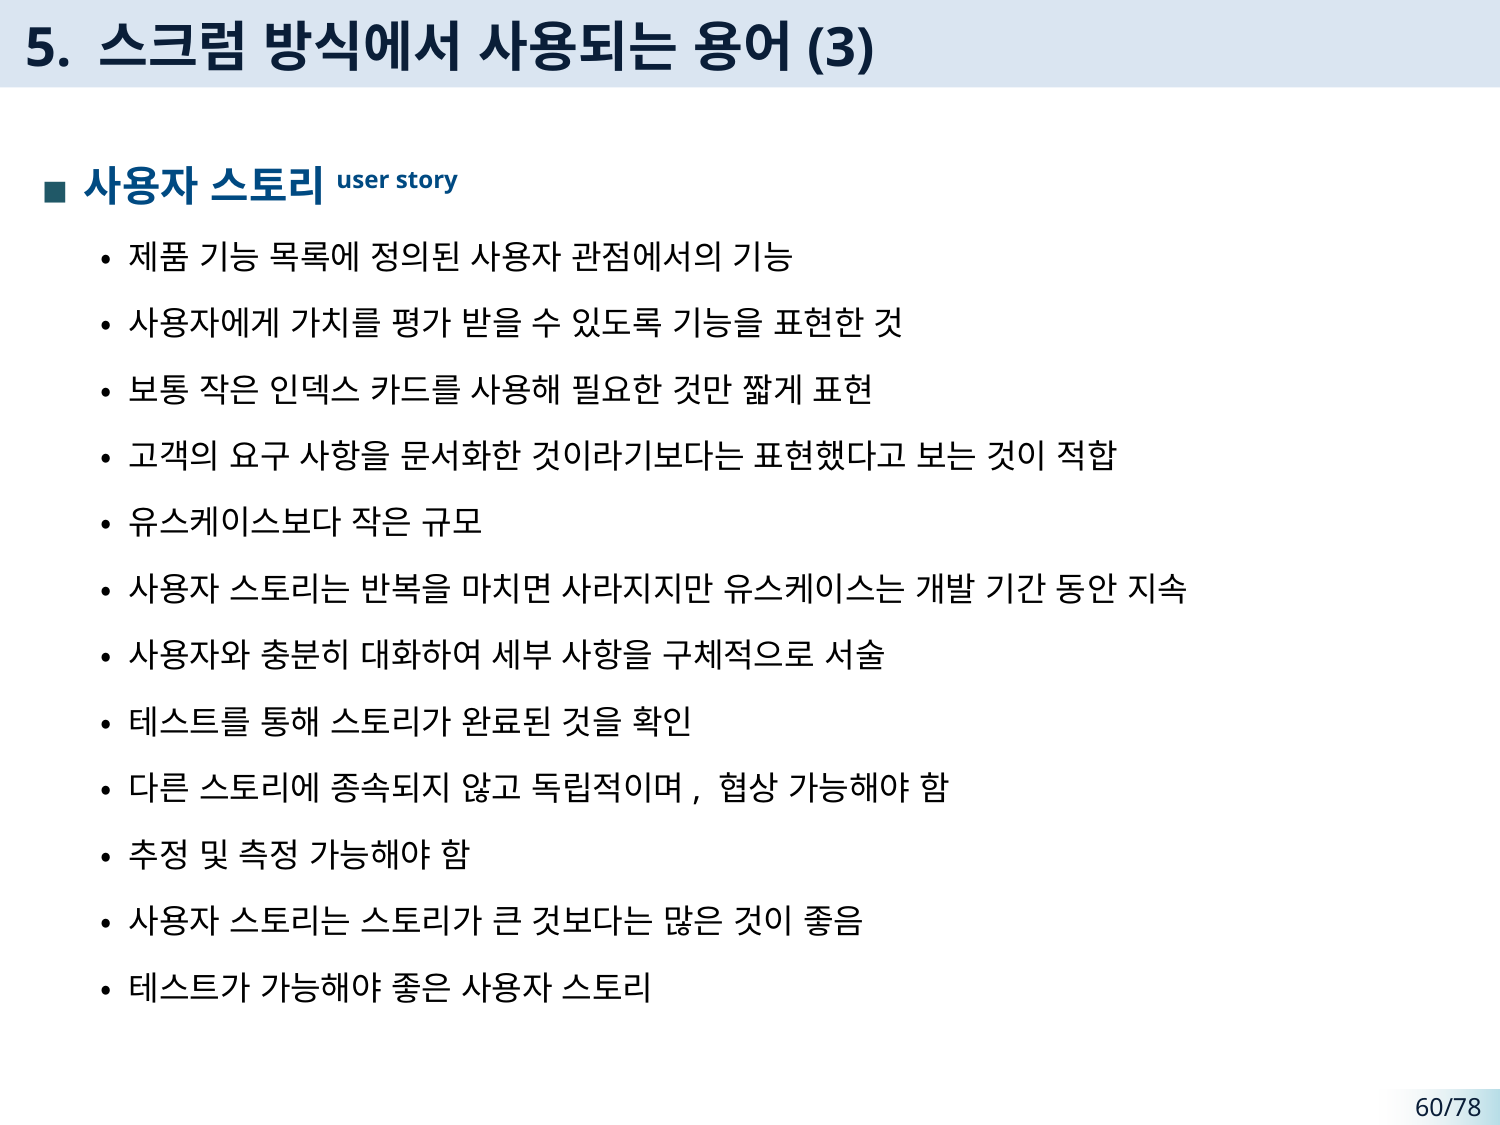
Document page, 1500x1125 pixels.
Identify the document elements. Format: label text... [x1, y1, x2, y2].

list 사용자 스토리user story • 제품 기능 목록에 정의된 사용자 관점에서의 기능 • 사용자에게 가치를 평가 받을 수 있도록 기능을 표현한 것 • 보통 작은 인덱스 카드를 사용해 필요한 것만 짧게 표현 • 고객의 요구 사항을 문서화한 것이라기보다는 표현했다고 보는 것이 적합 • 유스케이스보다 작은 규모 • 사용자 스토리는 반복을 마치면 사라지지만 유스케이스는 개발 기간 동안 지속 • 사용자와 충분히 대화하여 세부 사항을 구체적으로 서술 • 테스트를 통해 스토리가 완료된 것을 확인 • 다른 스토리에 종속되지 않고 독립적이며, 협상 가능해야 함 • 추정 및 측정 가능해야 함 • 사용자 스토리는 스토리가 큰 것보다는 많은 것이 좋음 • 테스트가 가능해야 좋은 사용자 스토리 [10, 126, 1481, 1057]
title 5. 스크럼 방식에서 사용되는 용어(3) [10, 5, 1288, 84]
